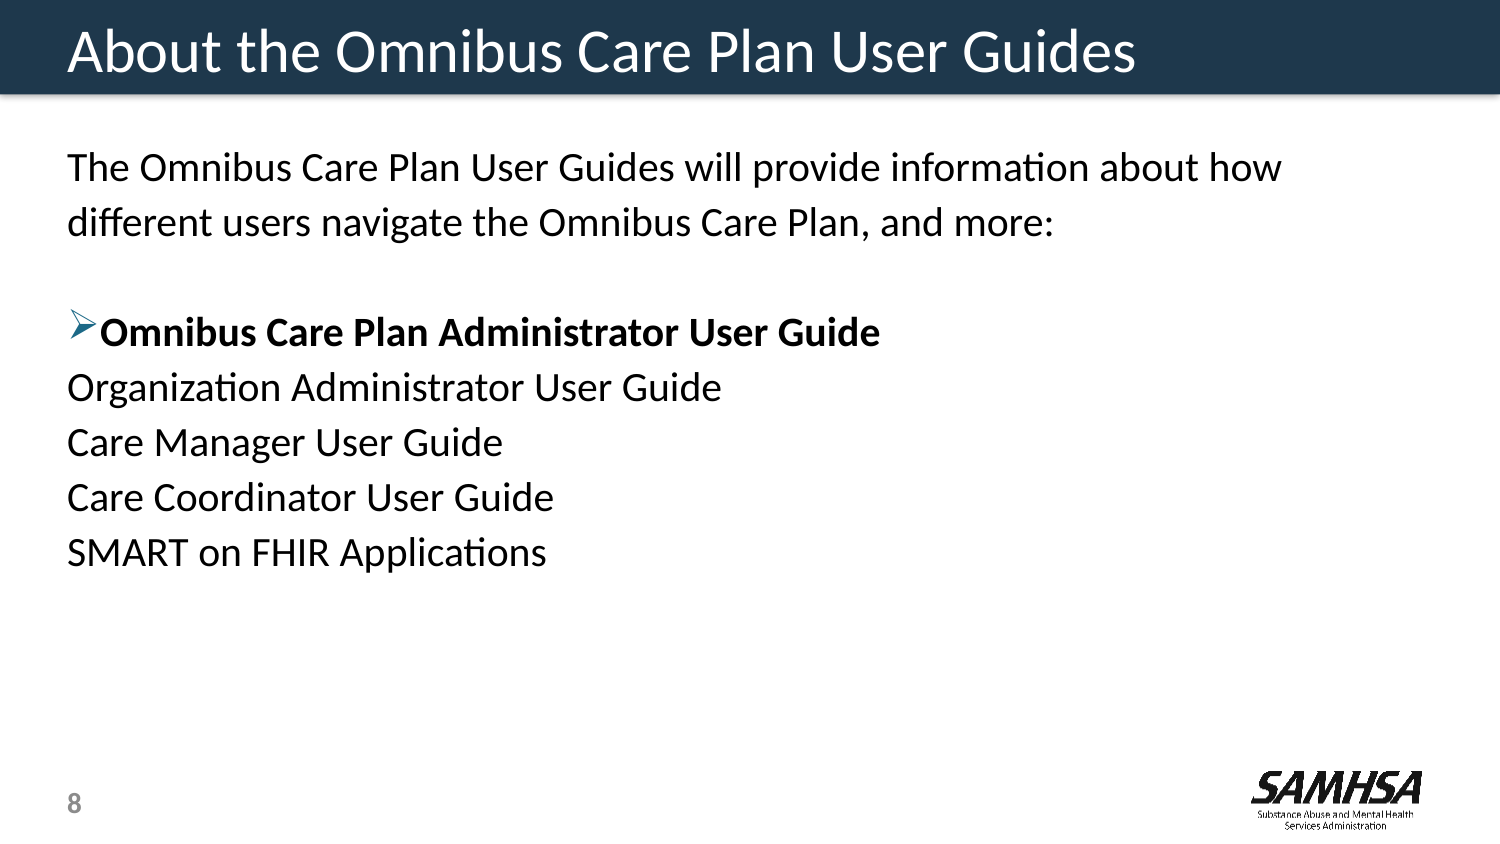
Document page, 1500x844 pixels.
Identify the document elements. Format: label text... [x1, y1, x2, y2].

list The Omnibus Care Plan User Guides will provide information about how different users navigate the Omnibus Care Plan, and more: Omnibus Care Plan Administrator User Guide Organization Administrator User Guide Care Manager User Guide Care Coordinator User Guide SMART on FHIR Applications [52, 134, 1381, 739]
picture [1249, 771, 1425, 835]
slide_number 8 [52, 779, 315, 825]
title About the Omnibus Care Plan User Guides [52, 8, 1425, 86]
